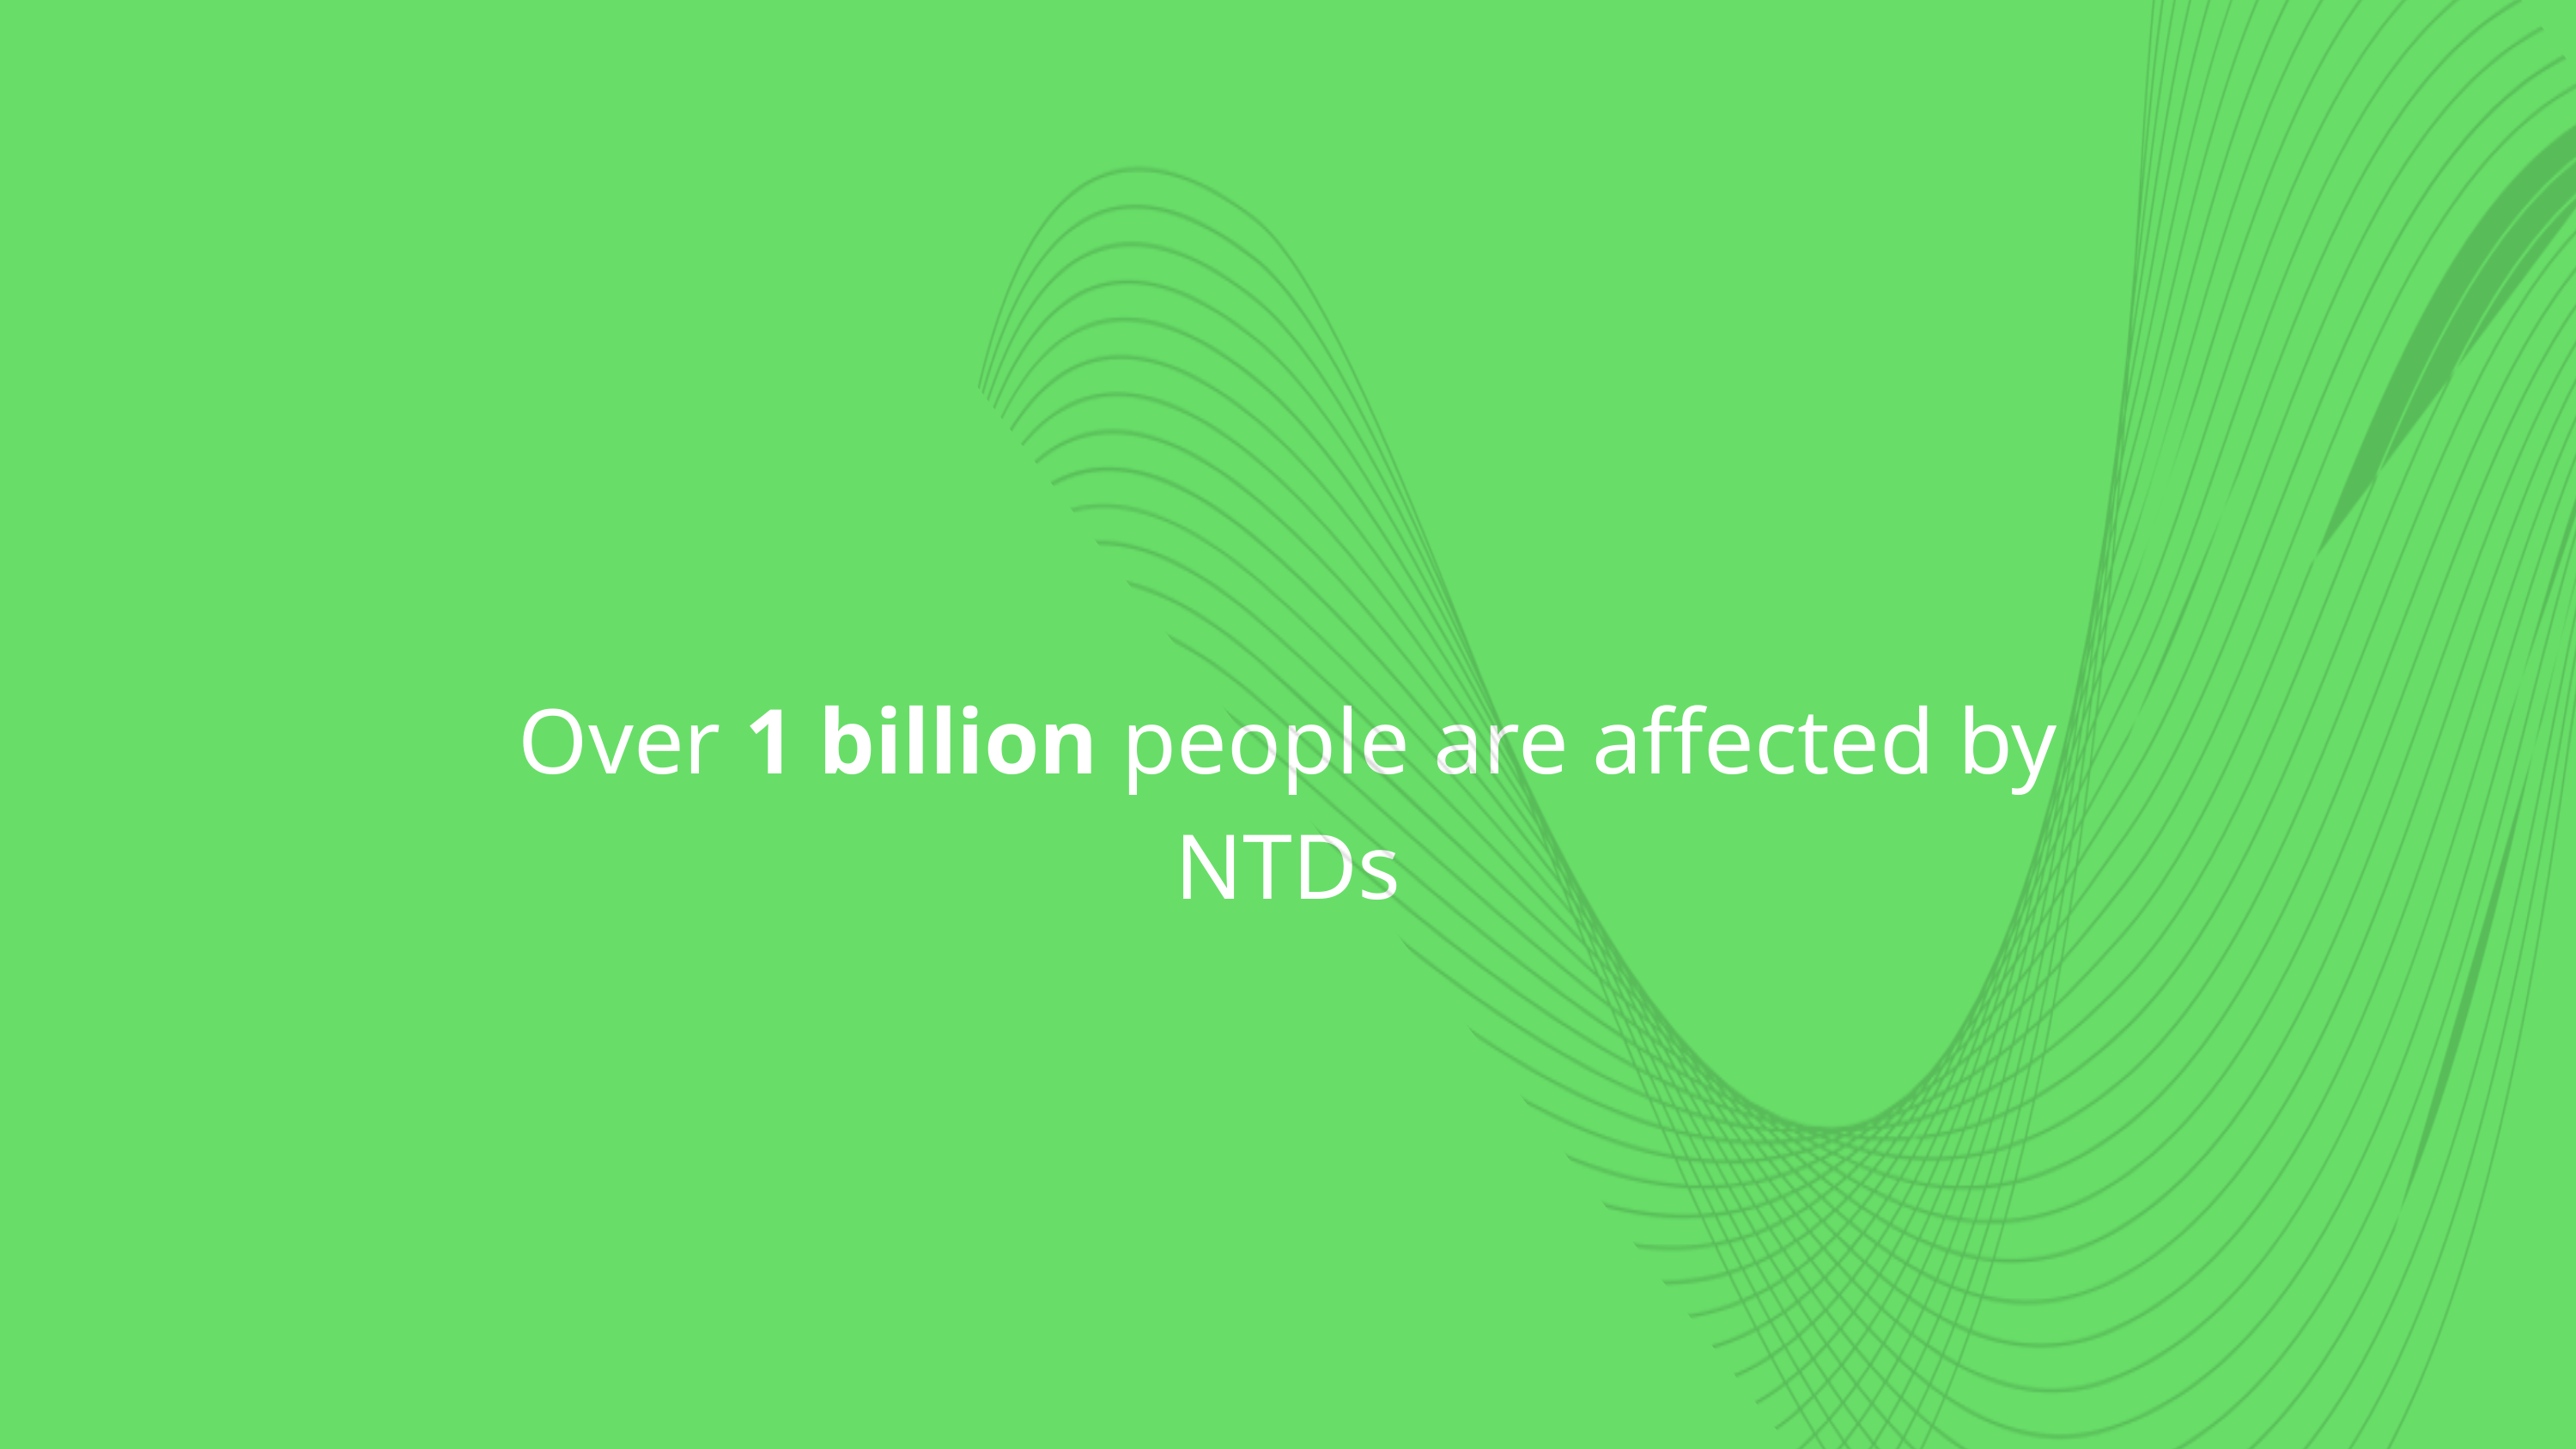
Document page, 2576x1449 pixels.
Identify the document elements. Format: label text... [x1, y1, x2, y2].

text_box [681, 0, 2576, 1449]
text_box Over 1 billion people are affected by NTDs [401, 666, 1382, 917]
